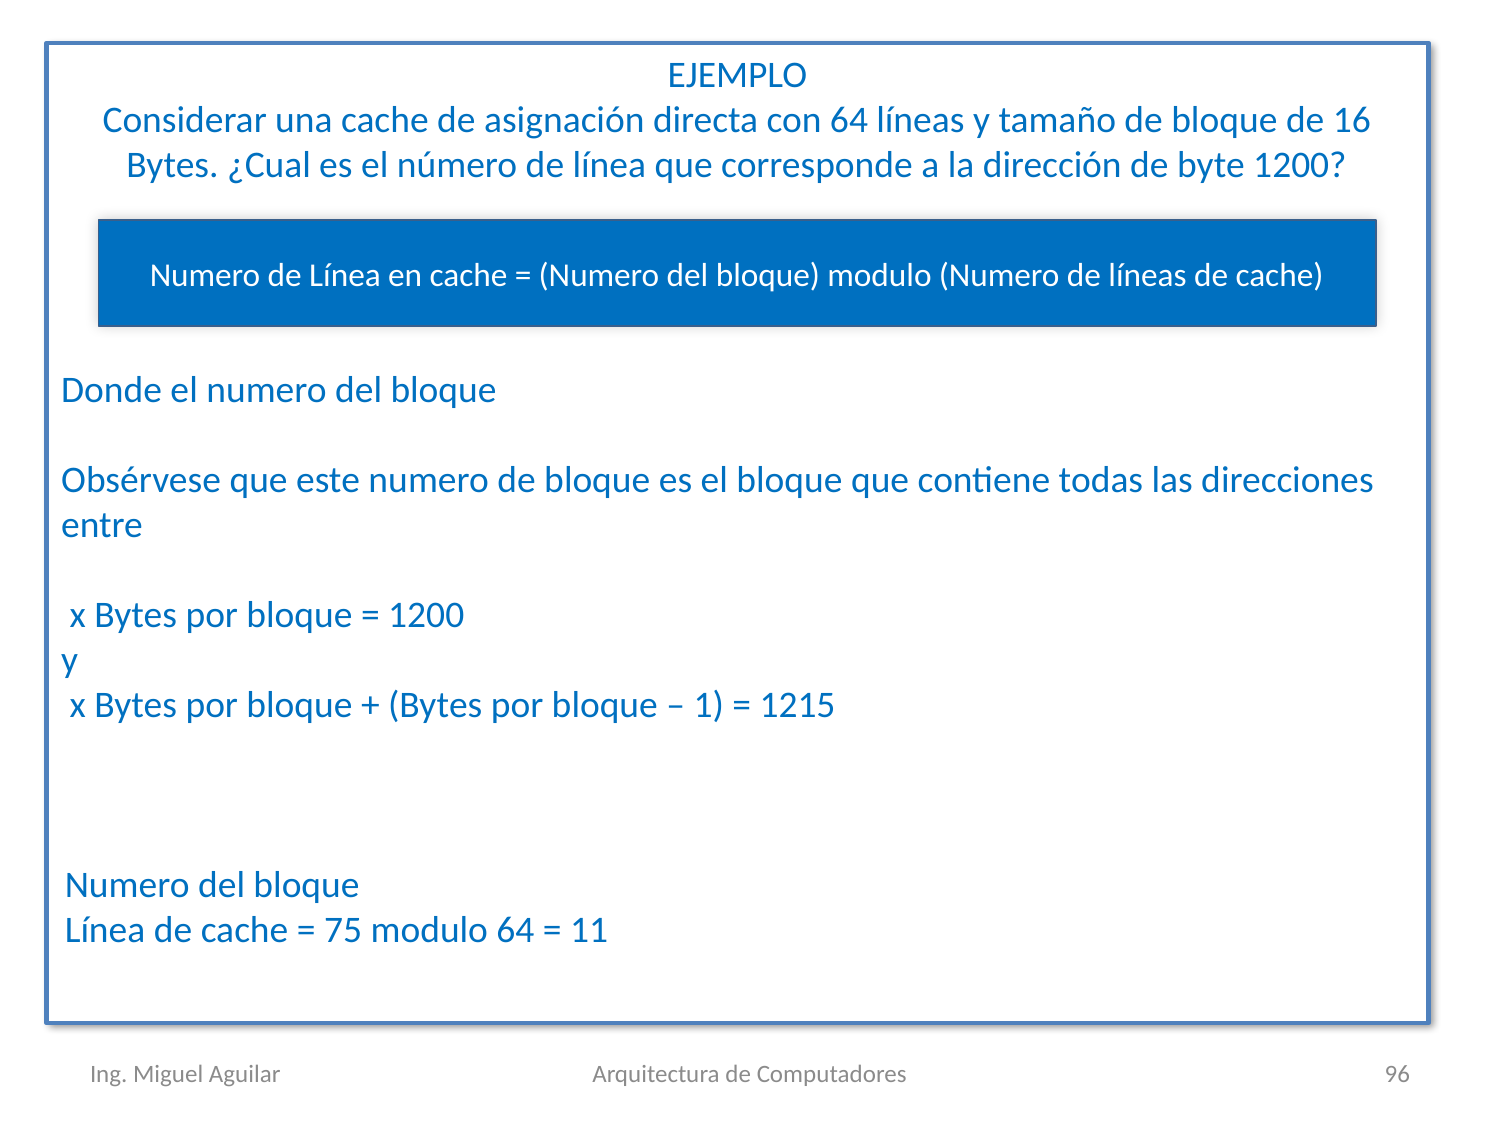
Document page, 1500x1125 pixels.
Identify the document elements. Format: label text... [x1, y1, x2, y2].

slide_number 96 [1074, 1042, 1425, 1103]
slide_number Ing. Miguel Aguilar [75, 1042, 425, 1103]
footer Arquitectura de Computadores [512, 1042, 988, 1103]
text_box Numero de Línea en cache = (Numero del bloque) modulo (Numero de líneas de cache) [97, 218, 1378, 328]
